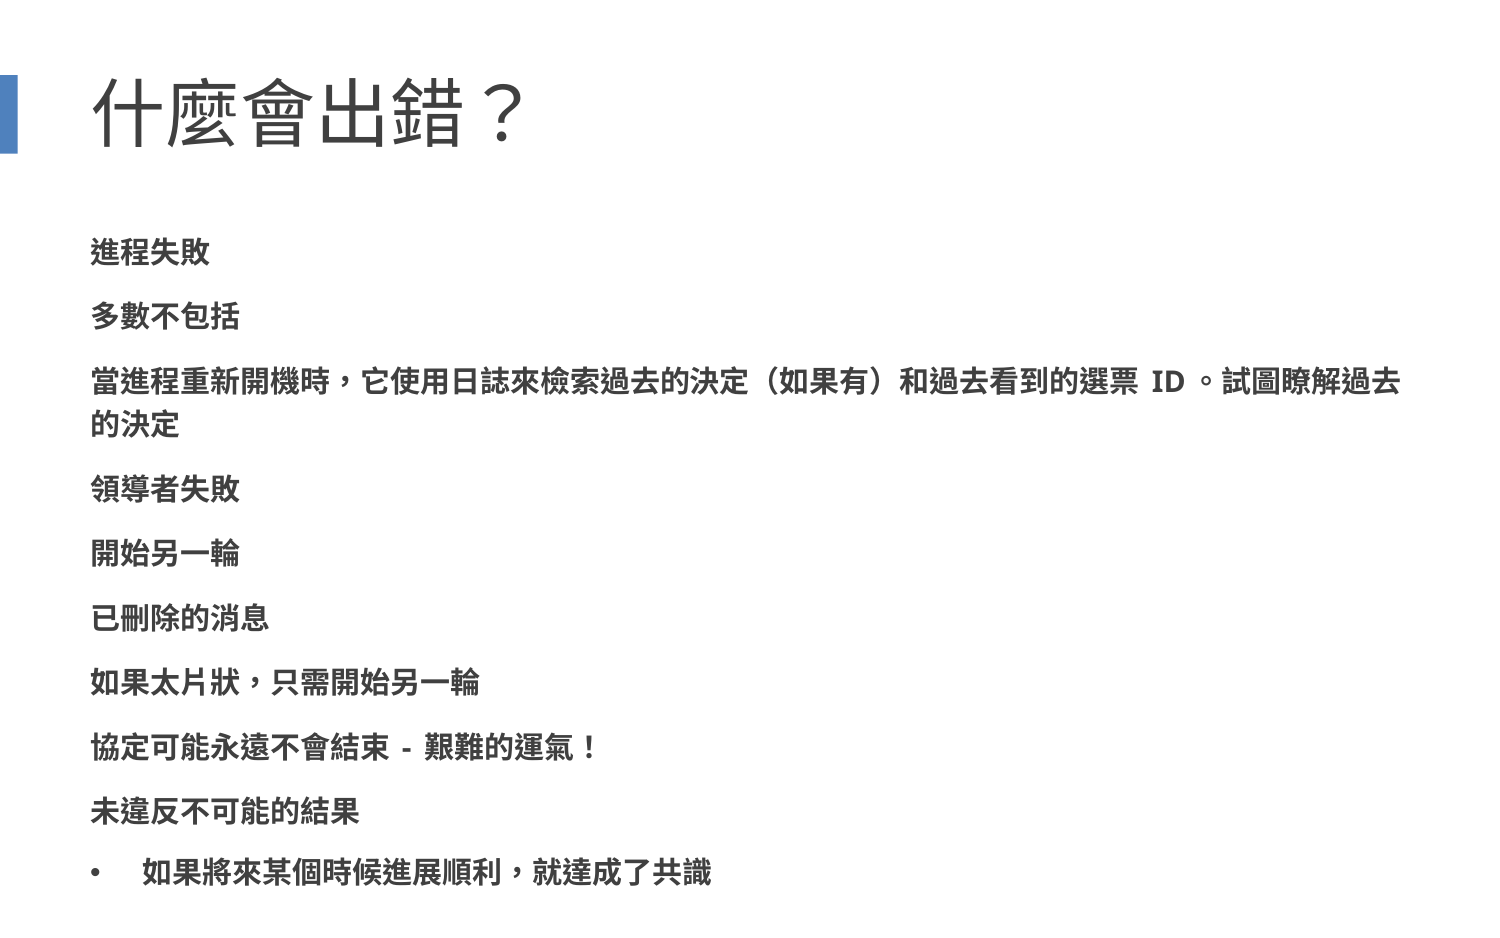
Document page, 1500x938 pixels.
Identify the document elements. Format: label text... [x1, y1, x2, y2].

list 進程失敗 多數不包括 當進程重新開機時，它使用日誌來檢索過去的決定（如果有）和過去看到的選票 ID。試圖瞭解過去的決定 領導者失敗 開始另一輪 已刪除的消息 如果太片狀，只需開始另一輪 協定可能永遠不會結束 - 艱難的運氣！ 未違反不可能的結果 如果將來某個時候進展順利，就達成了共識 [75, 218, 1425, 906]
title 什麼會出錯？ [75, 37, 1425, 186]
